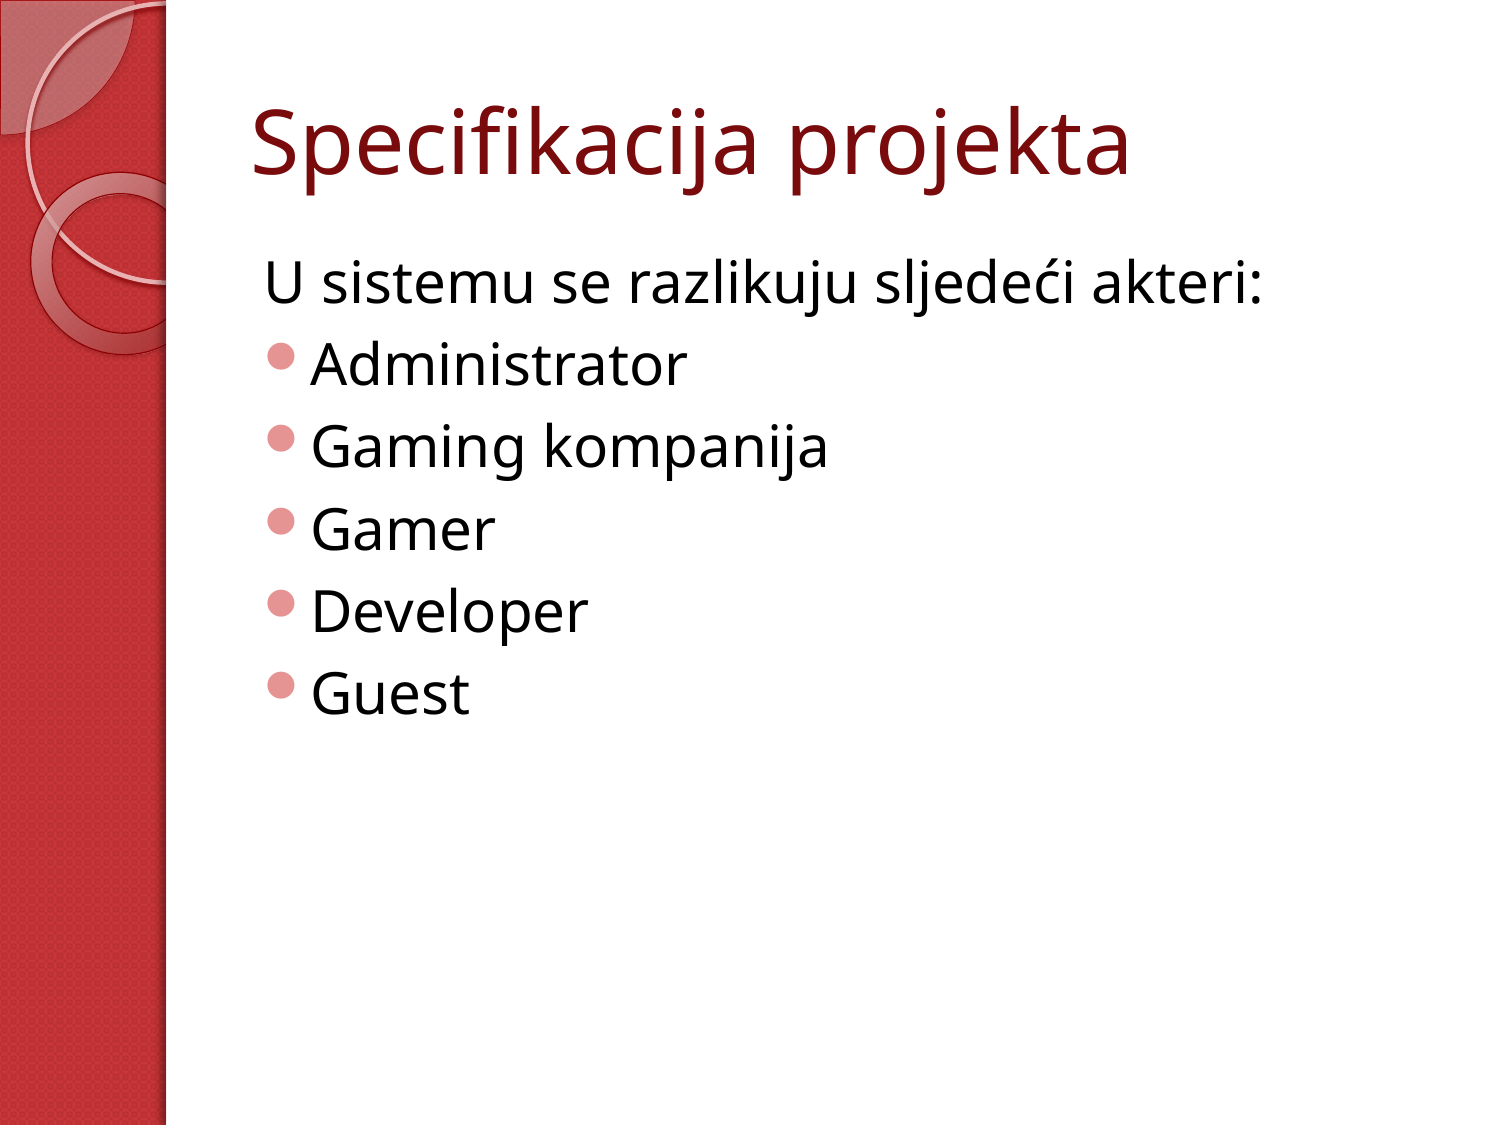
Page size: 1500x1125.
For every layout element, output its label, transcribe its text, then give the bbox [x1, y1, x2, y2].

list U sistemu se razlikuju sljedeći akteri: Administrator Gaming kompanija Gamer Developer Guest [235, 237, 1466, 1025]
title Specifikacija projekta [235, 45, 1466, 233]
